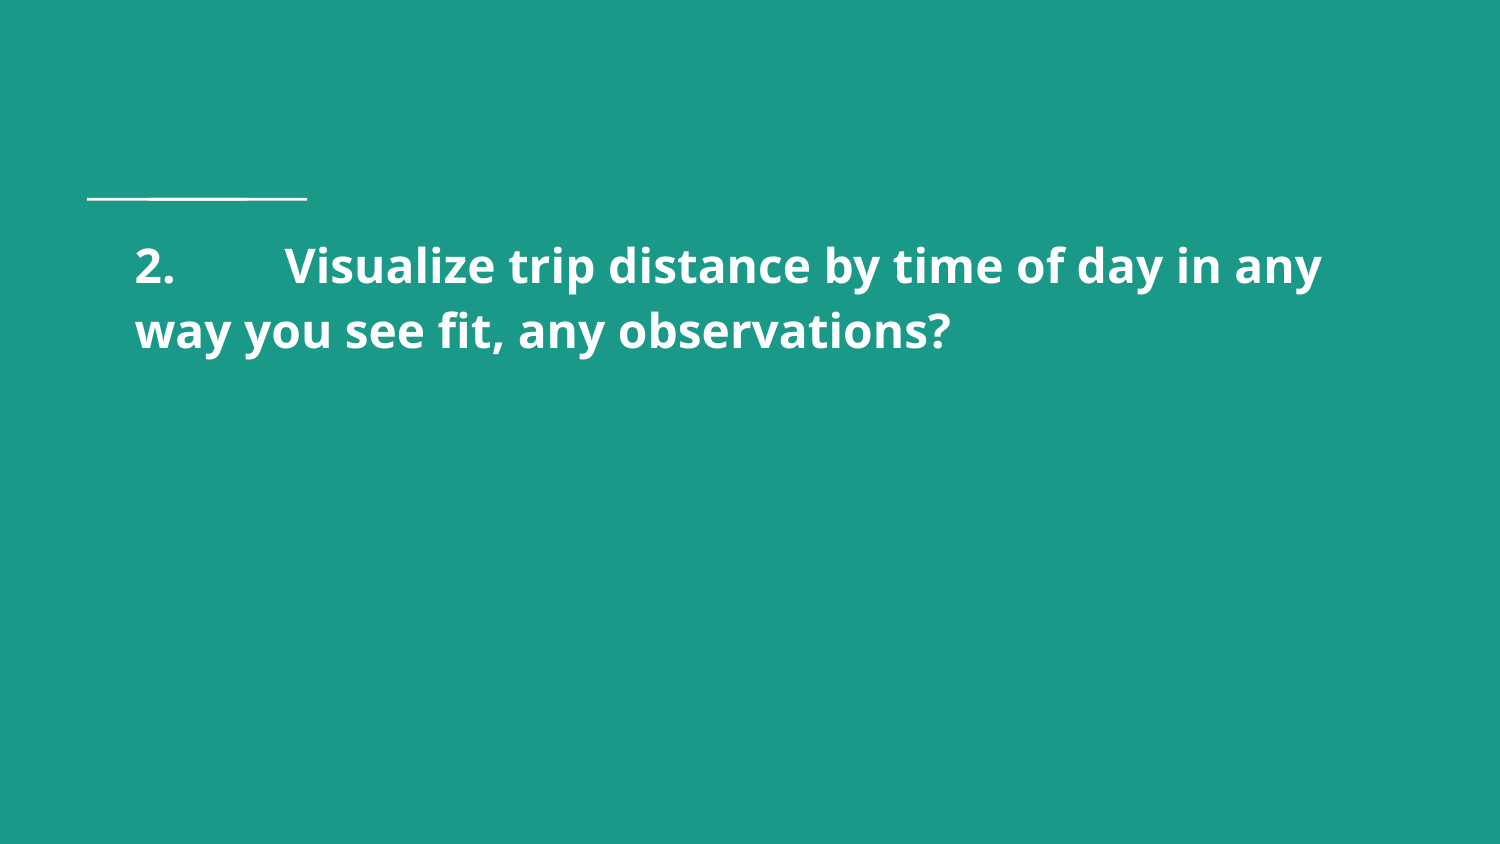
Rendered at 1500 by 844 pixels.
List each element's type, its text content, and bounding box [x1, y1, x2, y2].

title 2. Visualize trip distance by time of day in any way you see fit, any observations? [119, 216, 1381, 466]
